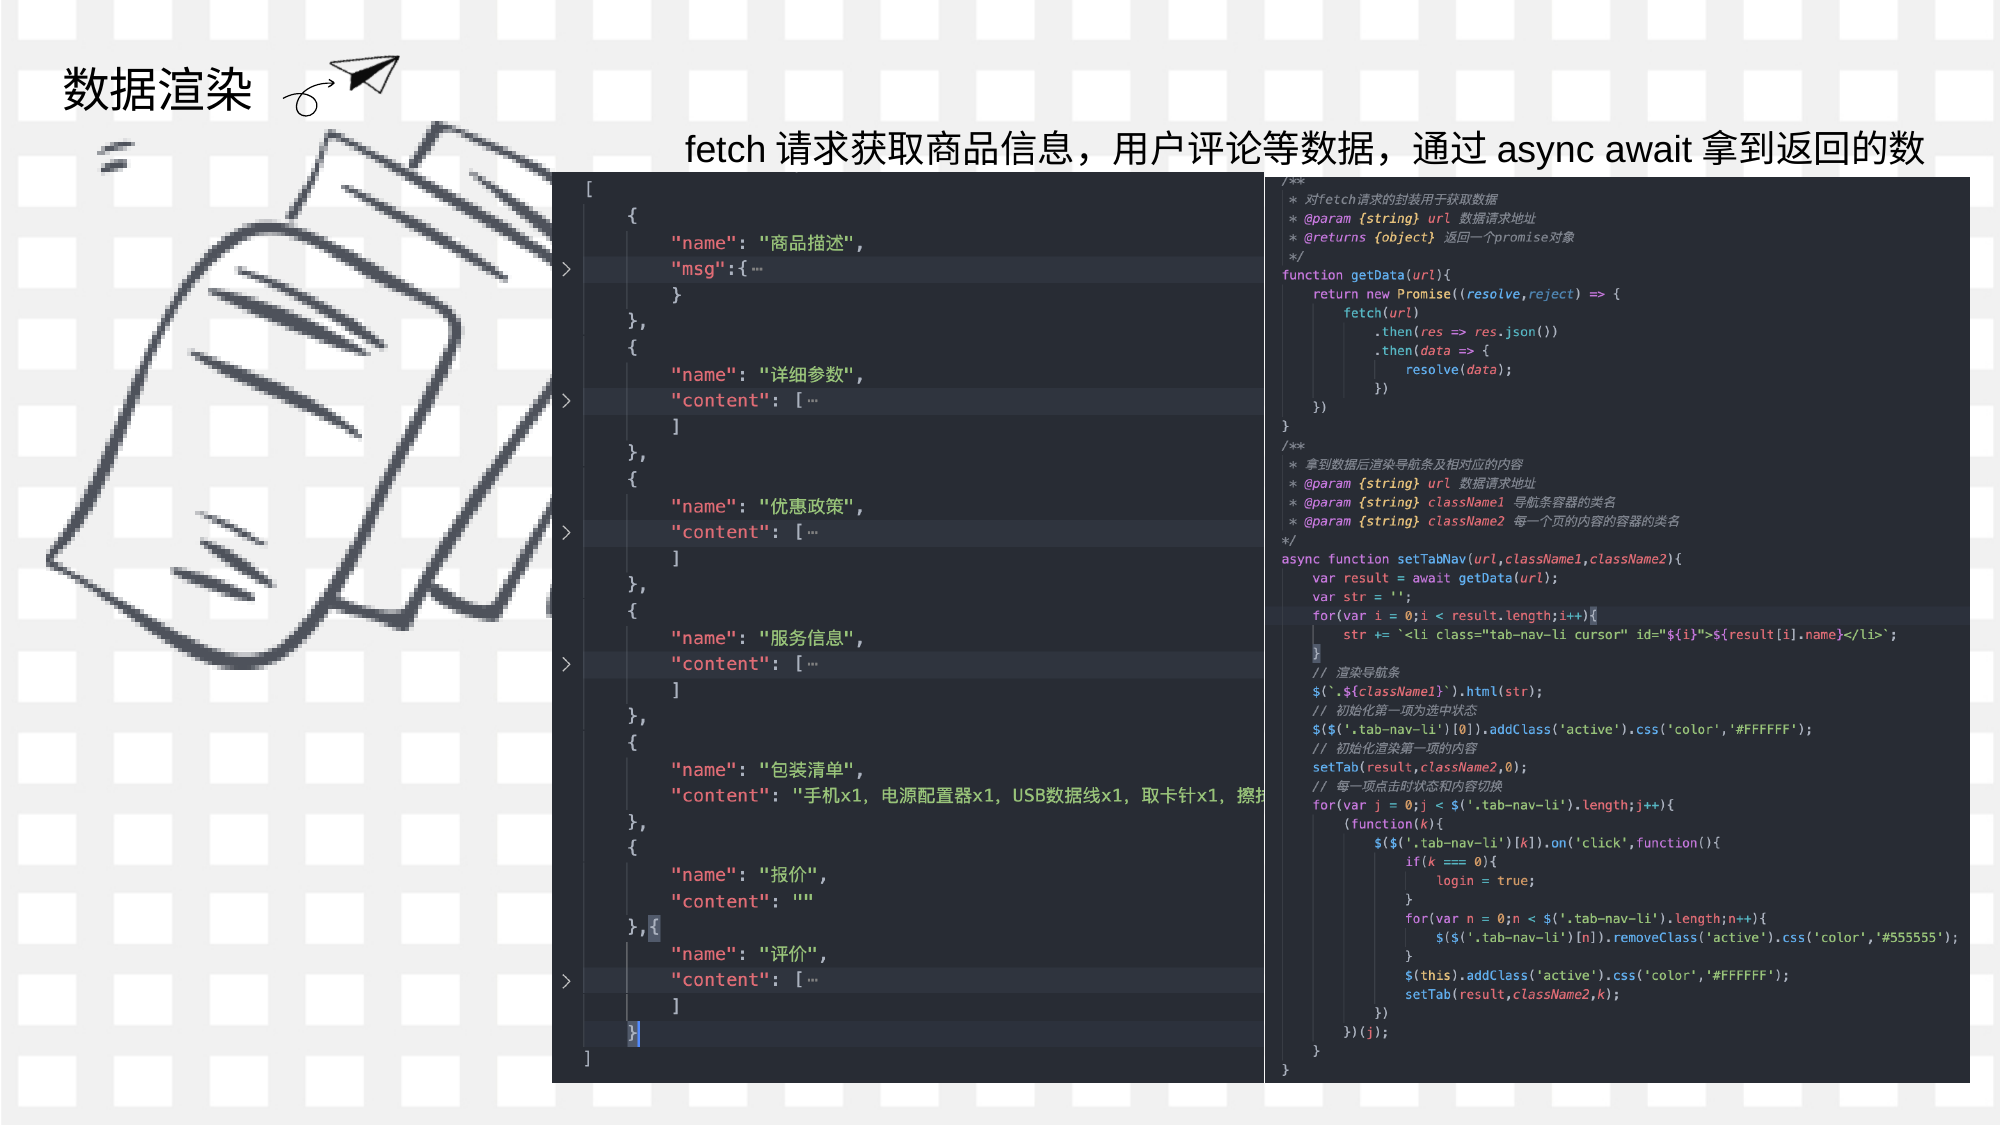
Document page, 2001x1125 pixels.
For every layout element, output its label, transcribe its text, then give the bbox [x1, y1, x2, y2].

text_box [292, 51, 398, 117]
text_box 数据渲染 [47, 52, 270, 121]
picture [0, 0, 2000, 1125]
text_box fetch请求获取商品信息，用户评论等数据，通过async await拿到返回的数据 [670, 117, 1970, 222]
